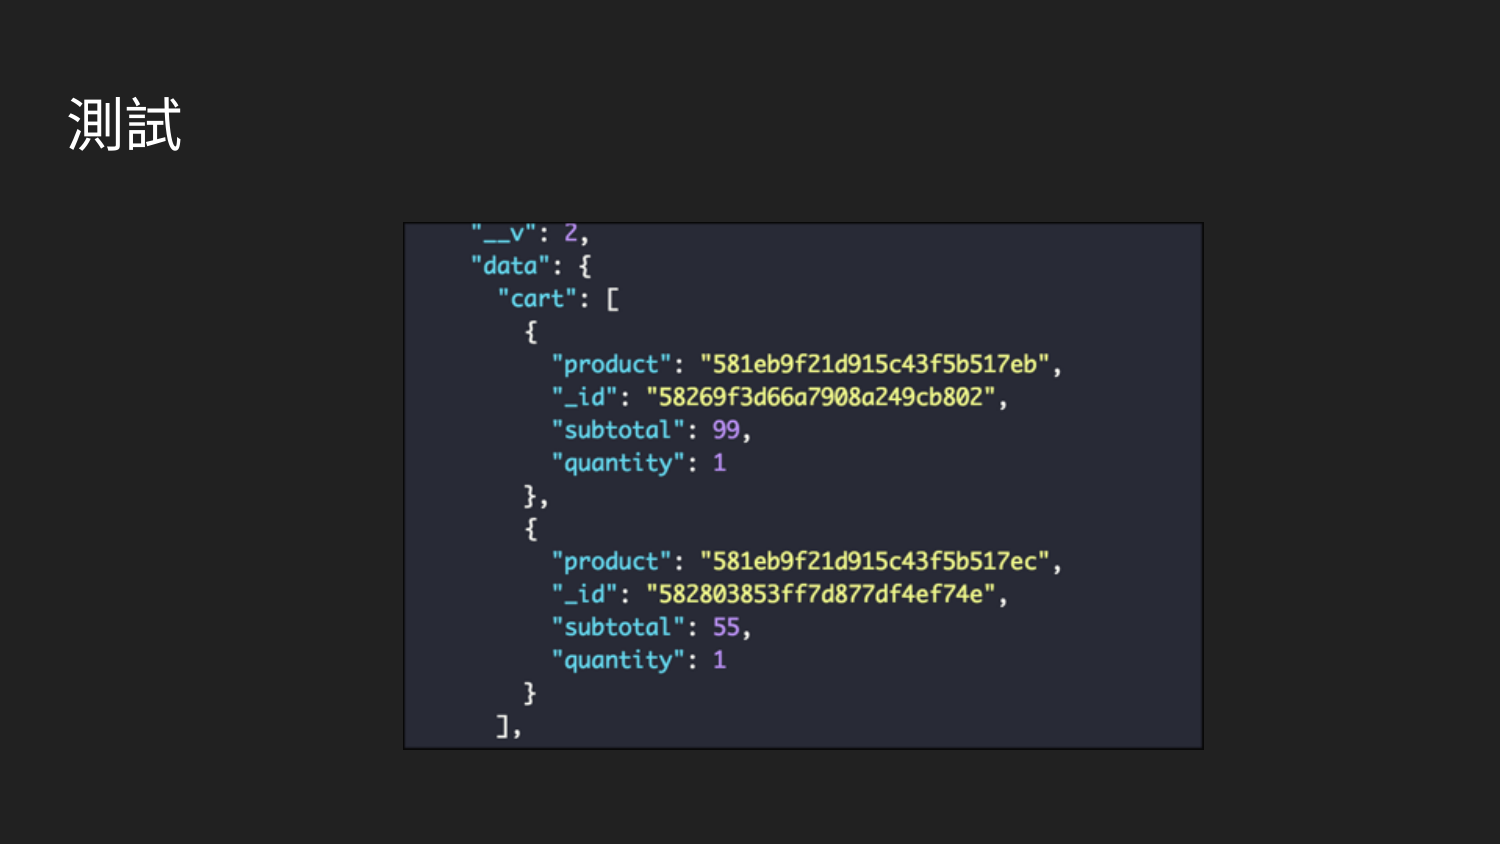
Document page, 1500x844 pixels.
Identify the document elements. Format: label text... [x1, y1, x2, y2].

title 測試 [51, 72, 1449, 167]
picture [403, 222, 1204, 750]
